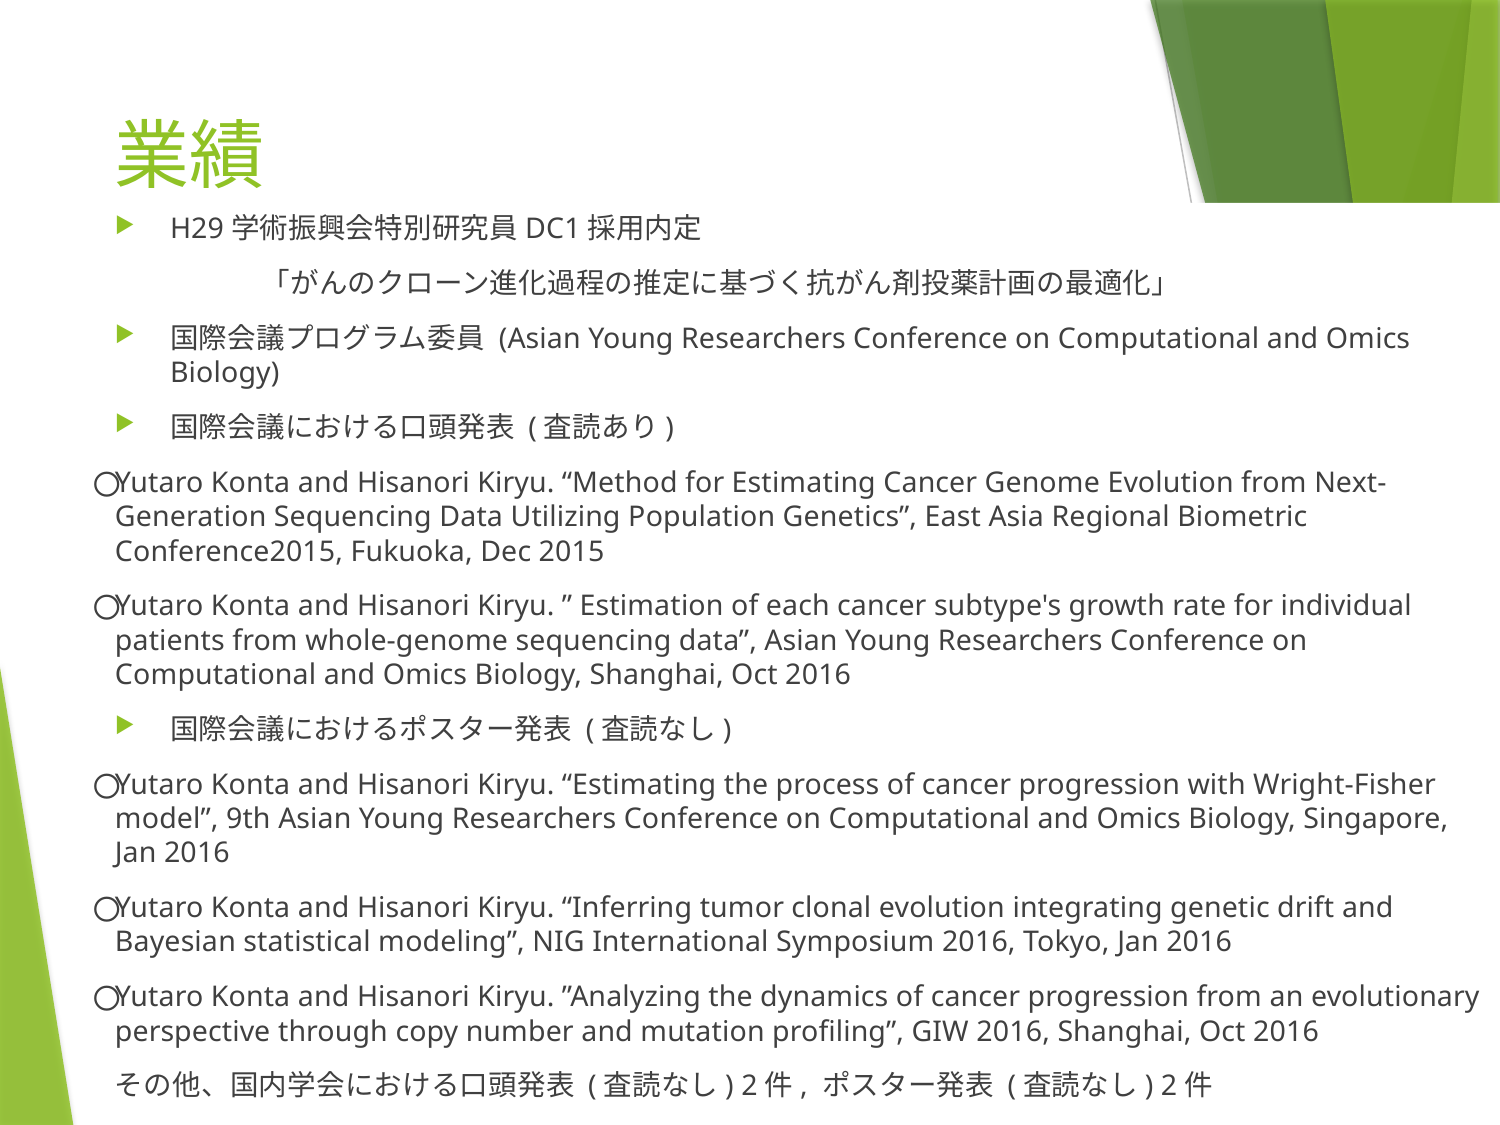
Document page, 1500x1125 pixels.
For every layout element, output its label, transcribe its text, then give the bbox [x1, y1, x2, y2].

list H29学術振興会特別研究員DC1採用内定 「がんのクローン進化過程の推定に基づく抗がん剤投薬計画の最適化」 国際会議プログラム委員 (Asian Young Researchers Conference on Computational and Omics Biology) 国際会議における口頭発表 (査読あり) ⃝Yutaro Konta and Hisanori Kiryu. “Method for Estimating Cancer Genome Evolution from Next-Generation Sequencing Data Utilizing Population Genetics”, East Asia Regional Biometric Conference2015, Fukuoka, Dec 2015 ⃝Yutaro Konta and Hisanori Kiryu. ” Estimation of each cancer subtype's growth rate for individual patients from whole-genome sequencing data”, Asian Young Researchers Conference on Computational and Omics Biology, Shanghai, Oct 2016 国際会議におけるポスター発表 (査読なし) ⃝Yutaro Konta and Hisanori Kiryu. “Estimating the process of cancer progression with Wright-Fisher model”, 9th Asian Young Researchers Conference on Computational and Omics Biology, Singapore, Jan 2016 ⃝Yutaro Konta and Hisanori Kiryu. “Inferring tumor clonal evolution integrating genetic drift and Bayesian statistical modeling”, NIG International Symposium 2016, Tokyo, Jan 2016 ⃝Yutaro Konta and Hisanori Kiryu. ”Analyzing the dynamics of cancer progression from an evolutionary perspective through copy number and mutation profiling”, GIW 2016, Shanghai, Oct 2016 その他、国内学会における口頭発表 (査読なし) 2件, ポスター発表 (査読なし) 2件 [99, 202, 1500, 1125]
title 業績 [99, 99, 1142, 202]
